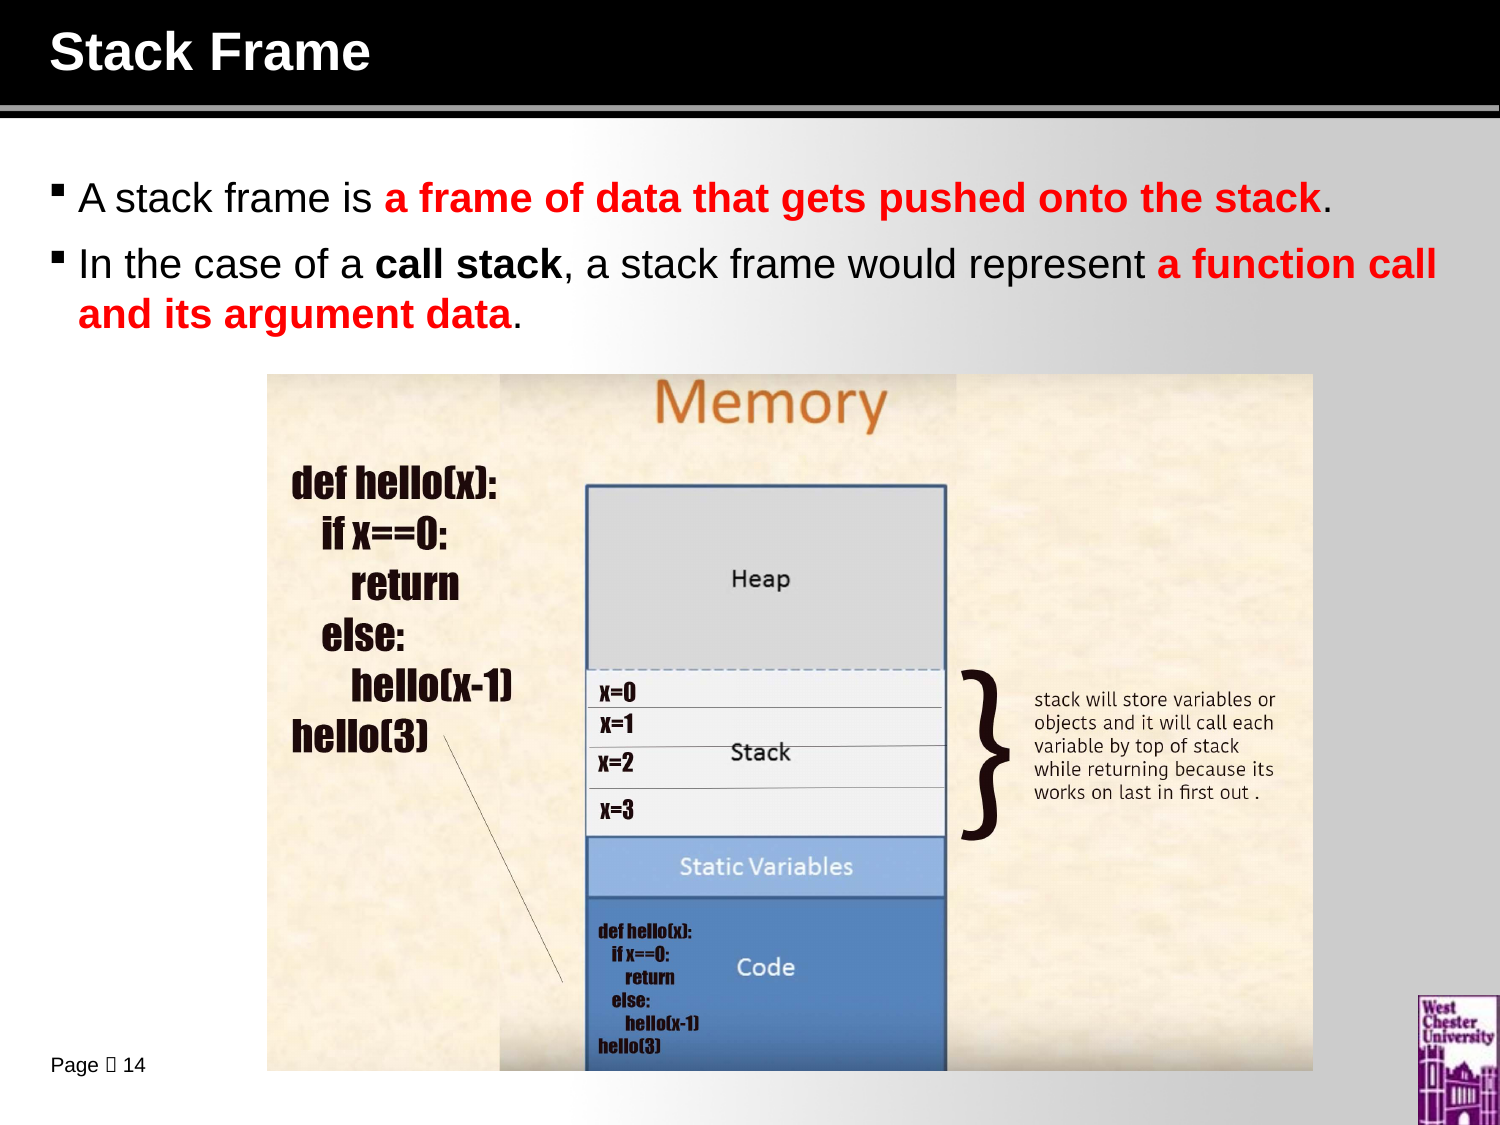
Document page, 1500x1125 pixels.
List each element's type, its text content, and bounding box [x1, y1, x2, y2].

list A stack frame is a frame of data that gets pushed onto the stack. In the case of a call stack, a stack frame would represent a function call and its argument data. [48, 170, 1447, 878]
picture [0, 0, 1500, 1125]
title Stack Frame [49, 16, 1447, 123]
